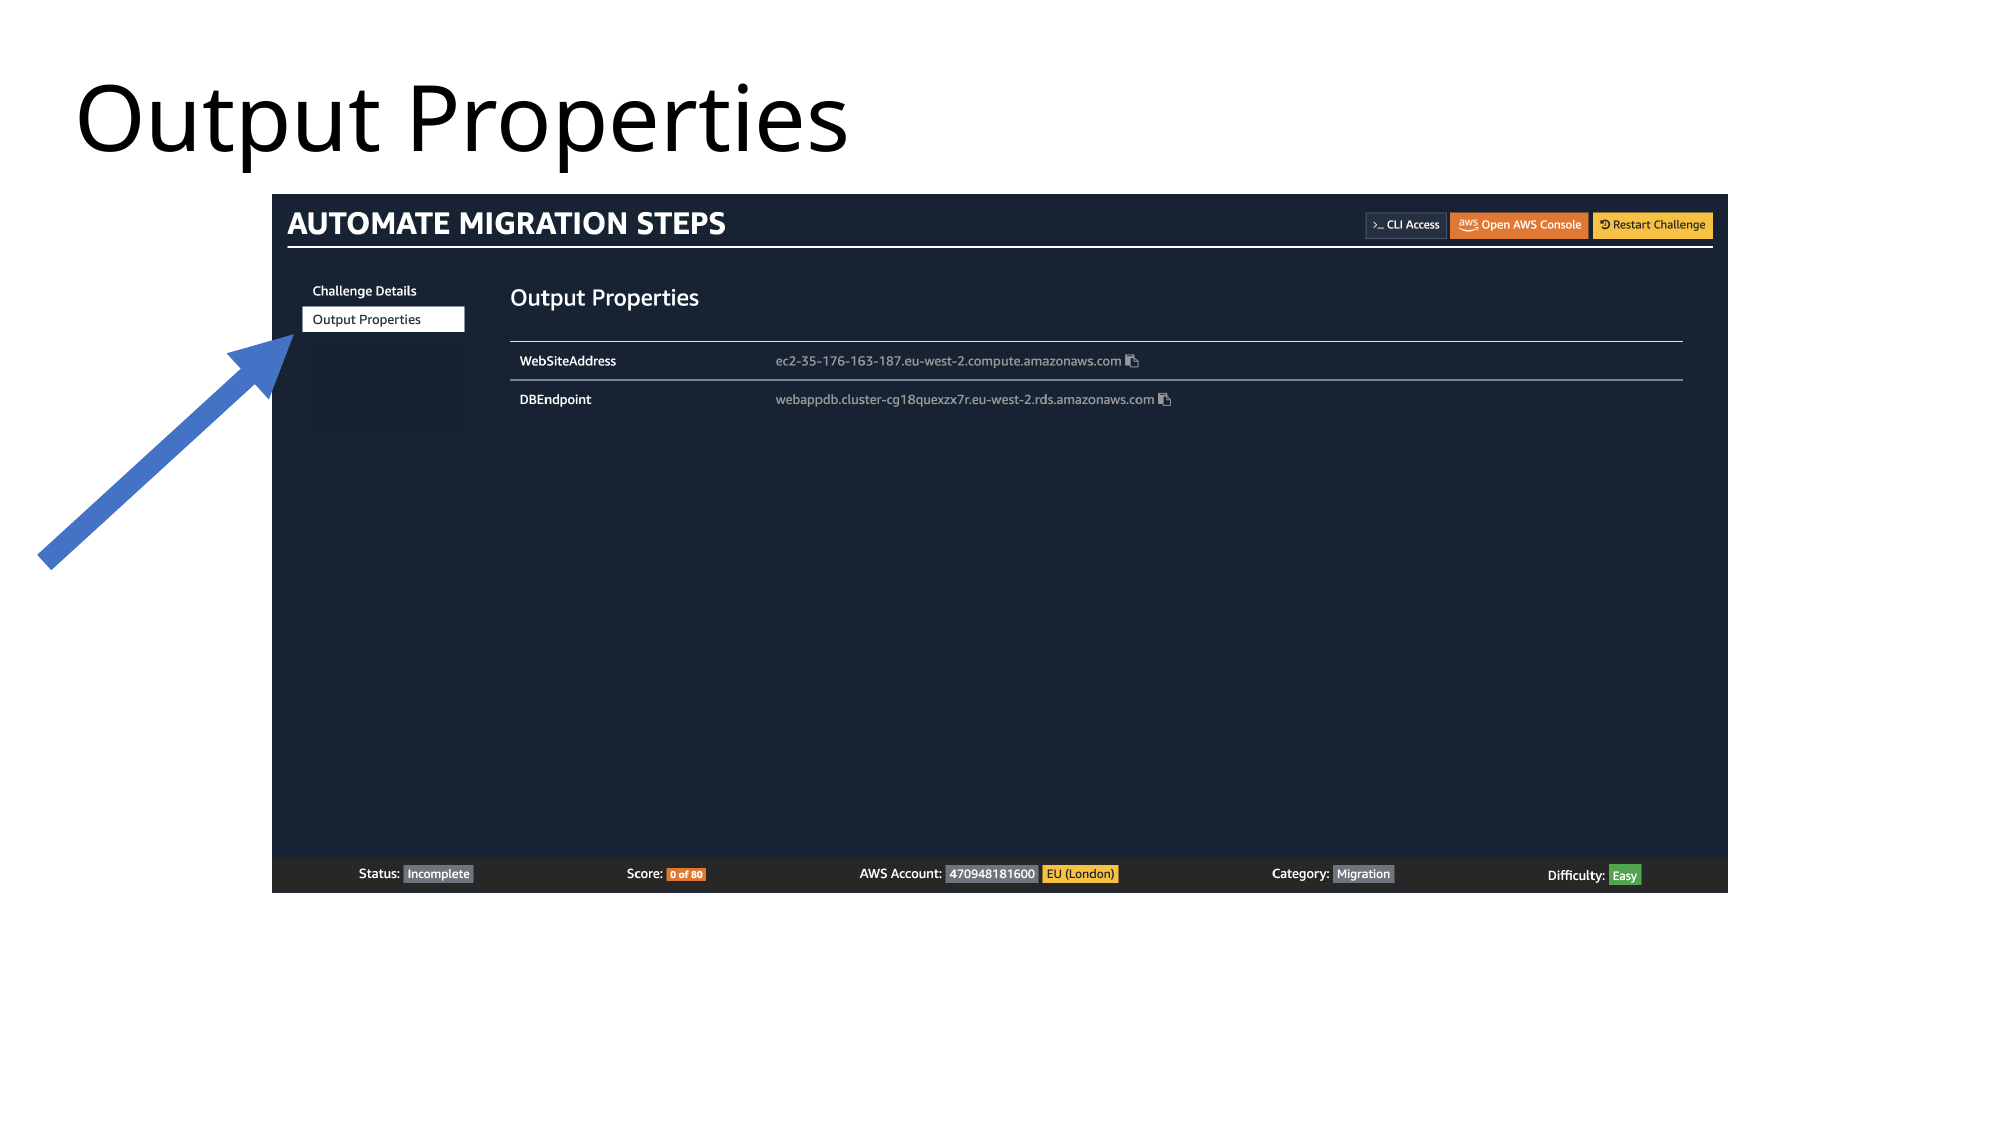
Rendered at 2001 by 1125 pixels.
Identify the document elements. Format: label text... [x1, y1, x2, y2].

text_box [44, 334, 294, 563]
title Output Properties [44, 47, 1956, 196]
picture [272, 194, 1728, 893]
